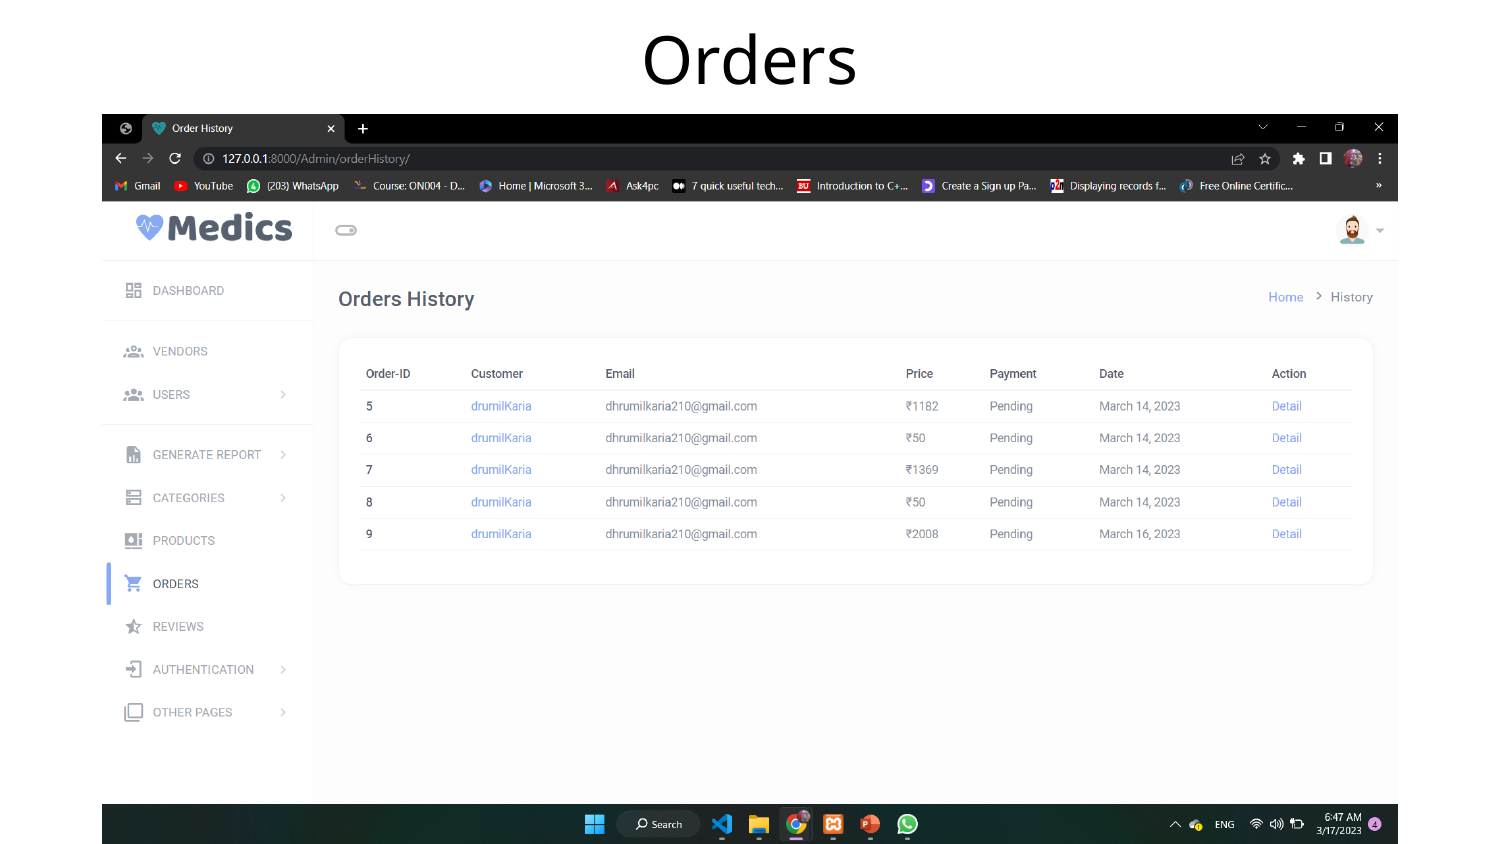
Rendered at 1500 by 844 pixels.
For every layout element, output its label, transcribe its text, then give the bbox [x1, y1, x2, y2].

title Orders [102, 0, 1398, 113]
picture [101, 114, 1399, 844]
